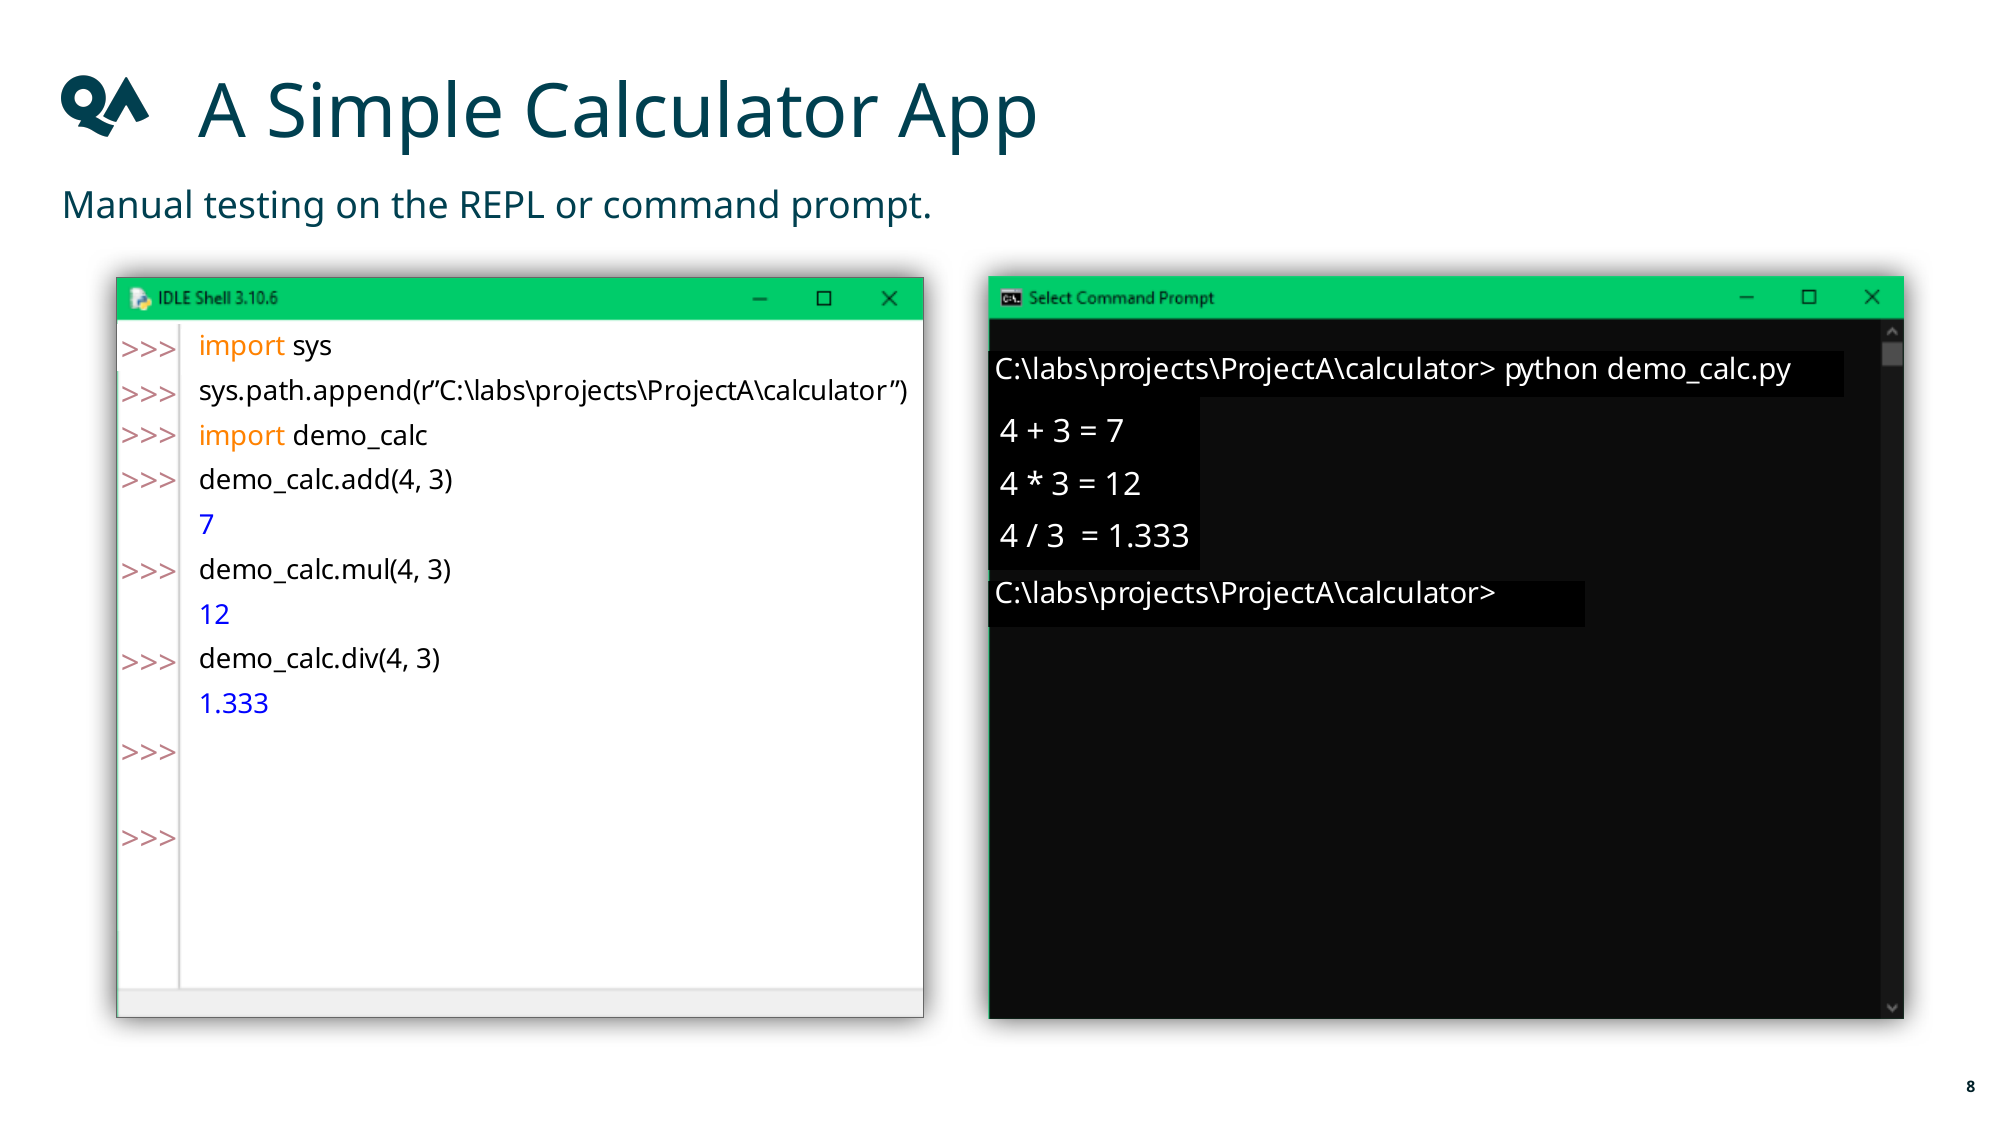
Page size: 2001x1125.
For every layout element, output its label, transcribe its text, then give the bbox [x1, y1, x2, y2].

list Manual testing on the REPL or command prompt. [61, 180, 1937, 241]
picture [44, 61, 166, 148]
picture [95, 256, 945, 1039]
picture [988, 276, 1905, 1019]
list A Simple Calculator App [198, 62, 1937, 148]
slide_number 8 [1846, 1068, 1976, 1098]
